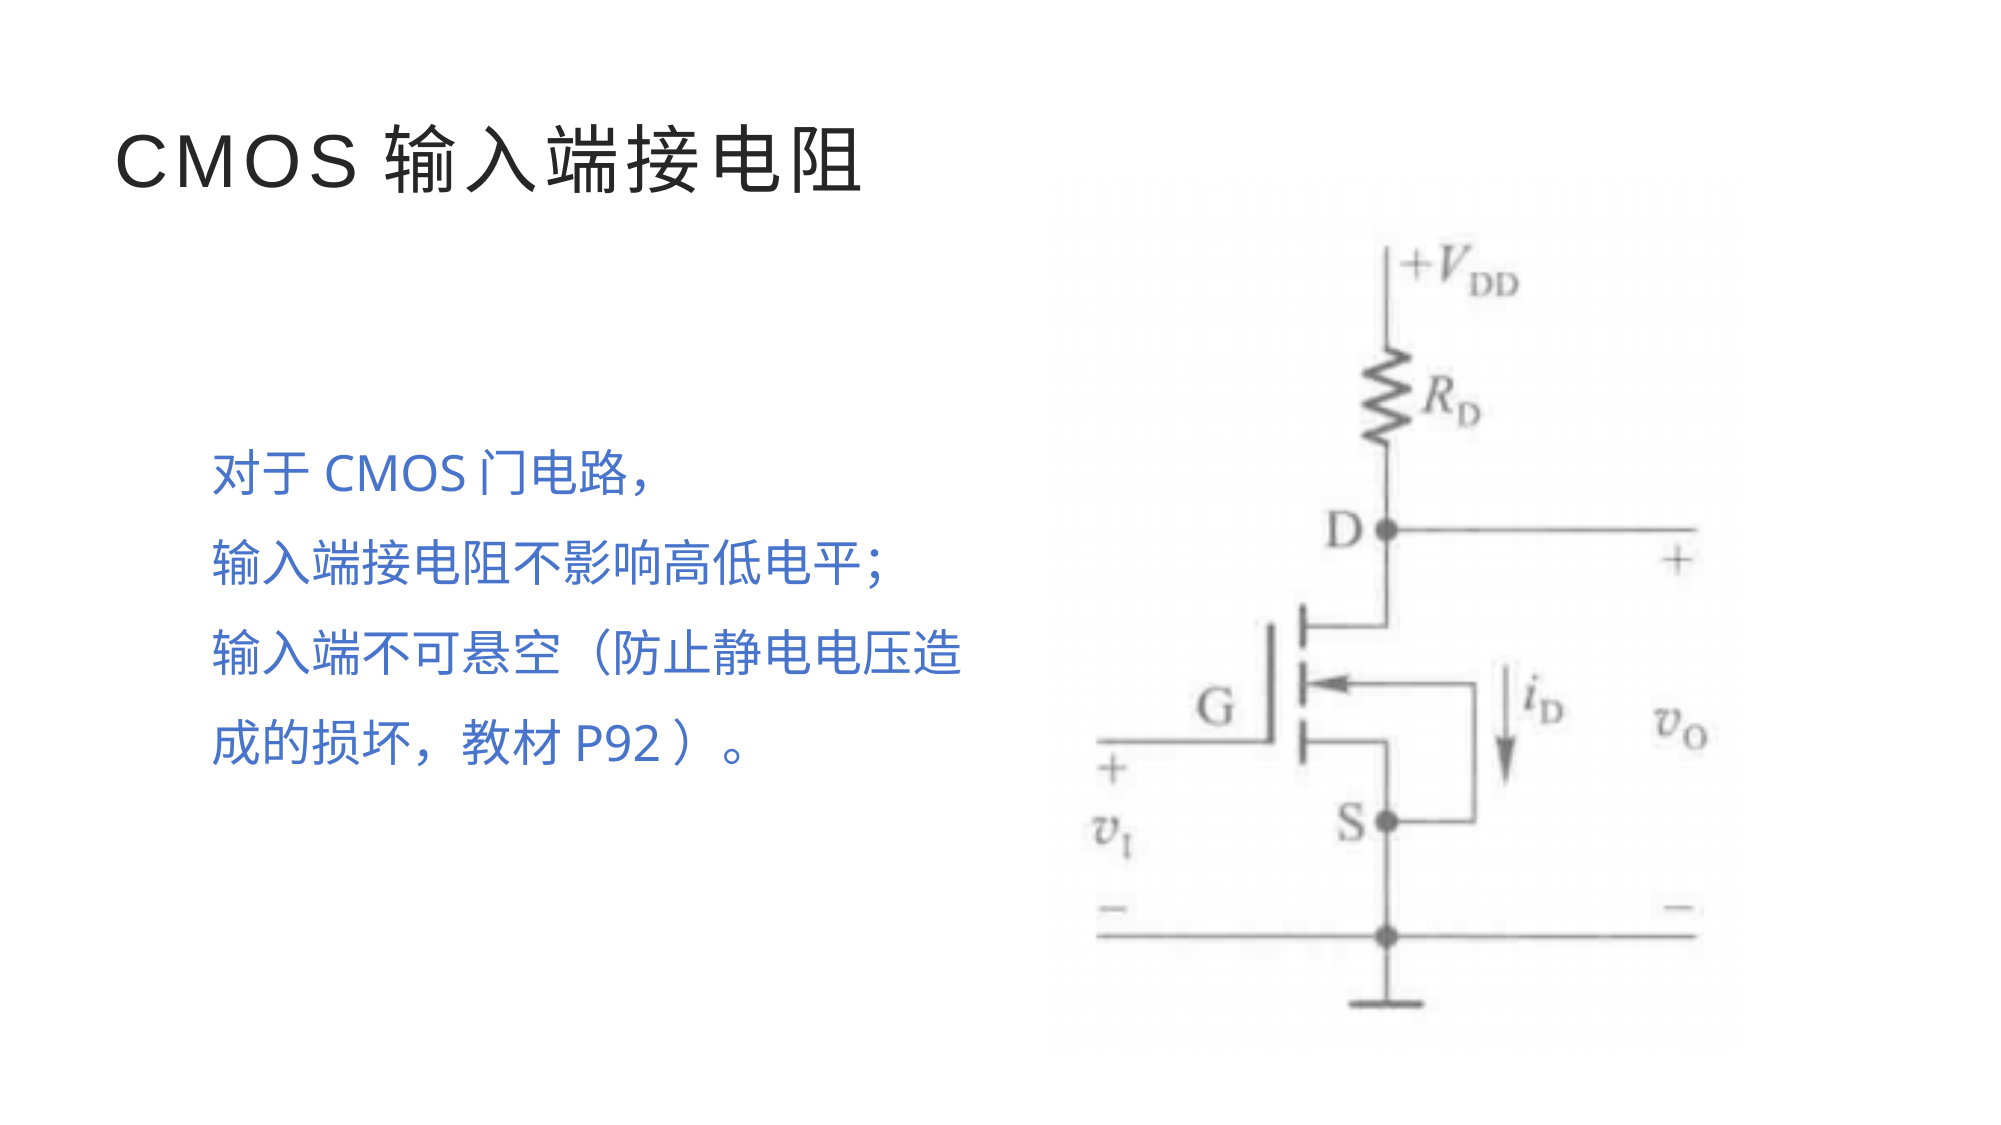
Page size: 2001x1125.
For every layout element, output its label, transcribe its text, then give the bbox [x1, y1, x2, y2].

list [1047, 181, 1747, 1051]
text_box 对于CMOS门电路， 输入端接电阻不影响高低电平； 输入端不可悬空（防止静电电压造成的损坏，教材P92）。 [197, 404, 990, 829]
title CMOS输入端接电阻 [99, 99, 1900, 216]
